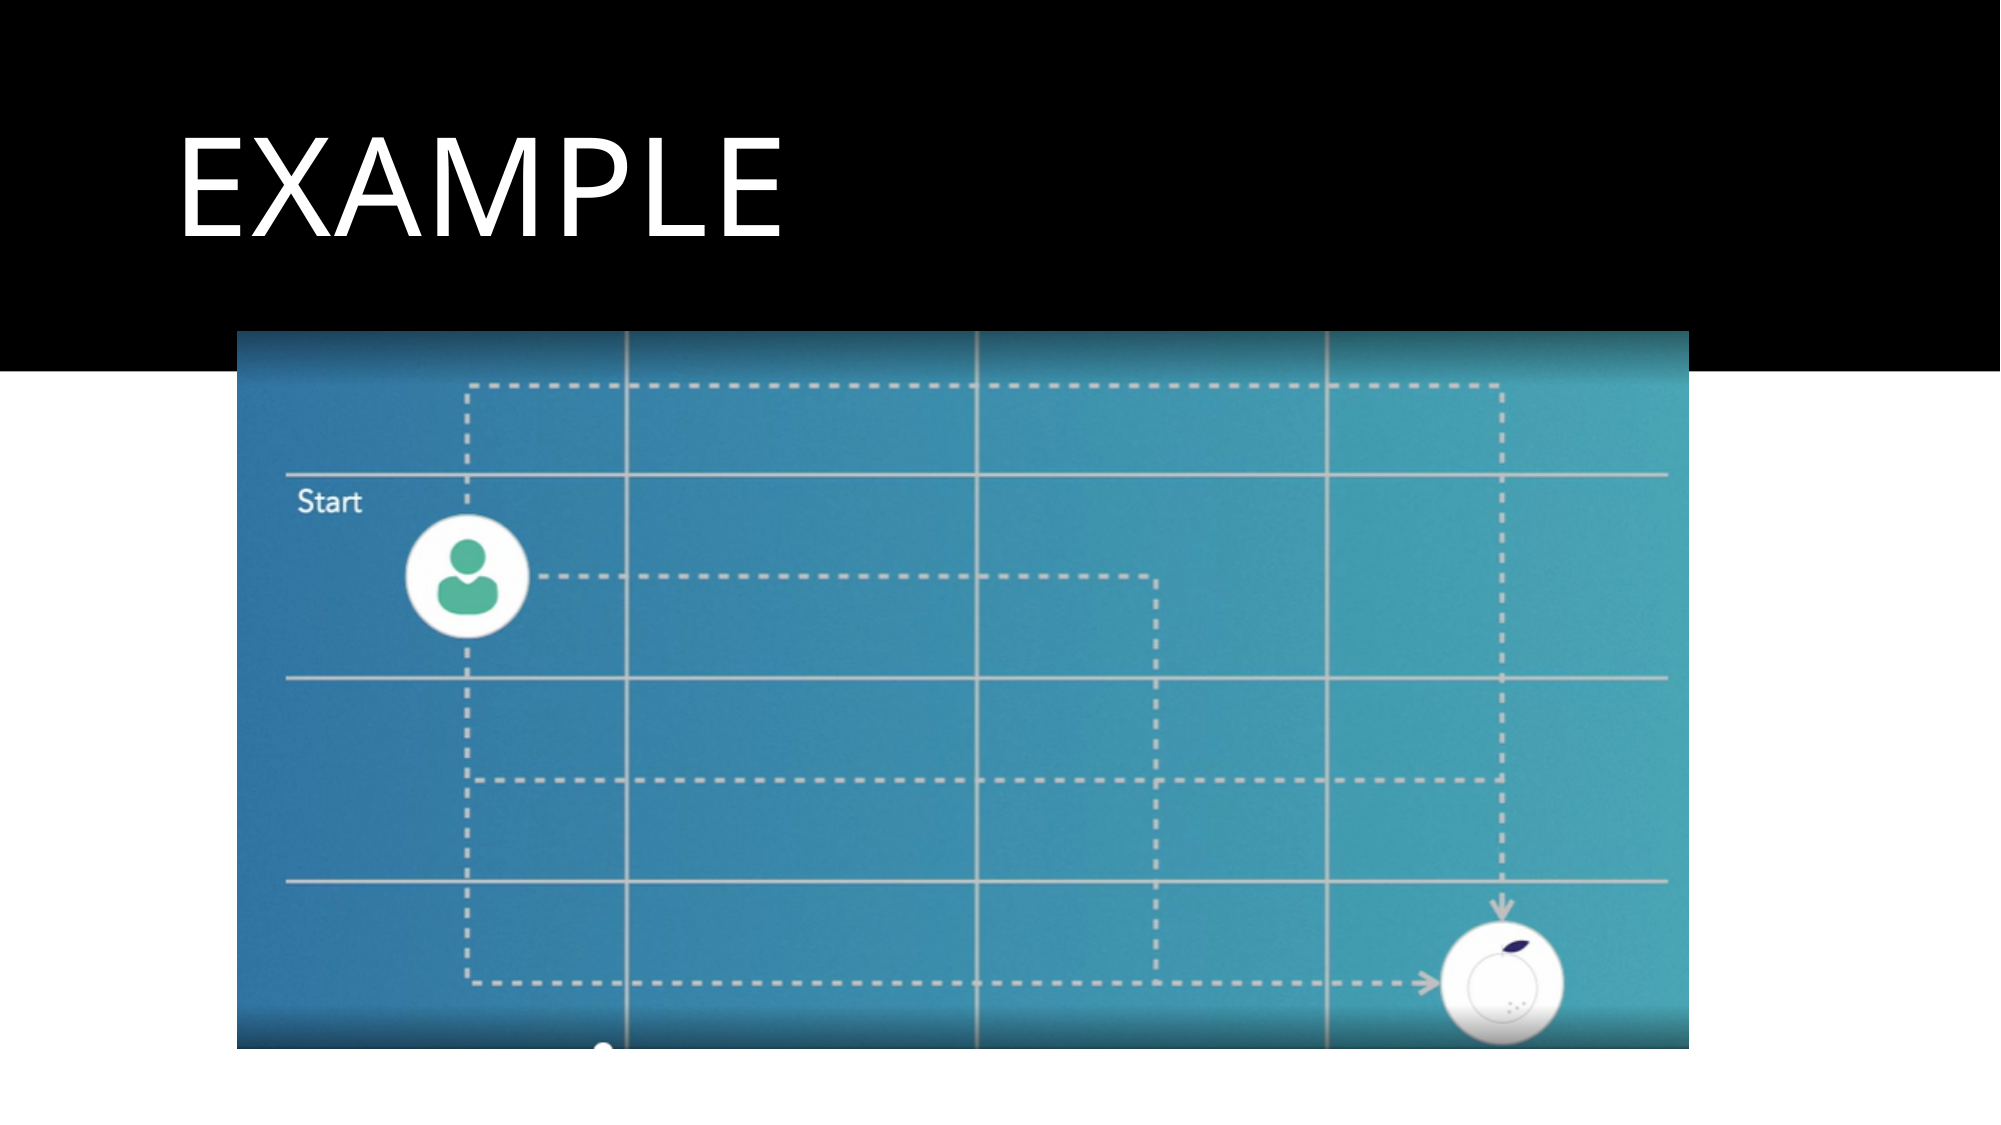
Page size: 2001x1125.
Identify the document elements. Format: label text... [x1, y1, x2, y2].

title EXAMPLE [157, 52, 1842, 332]
picture [237, 331, 1689, 1049]
